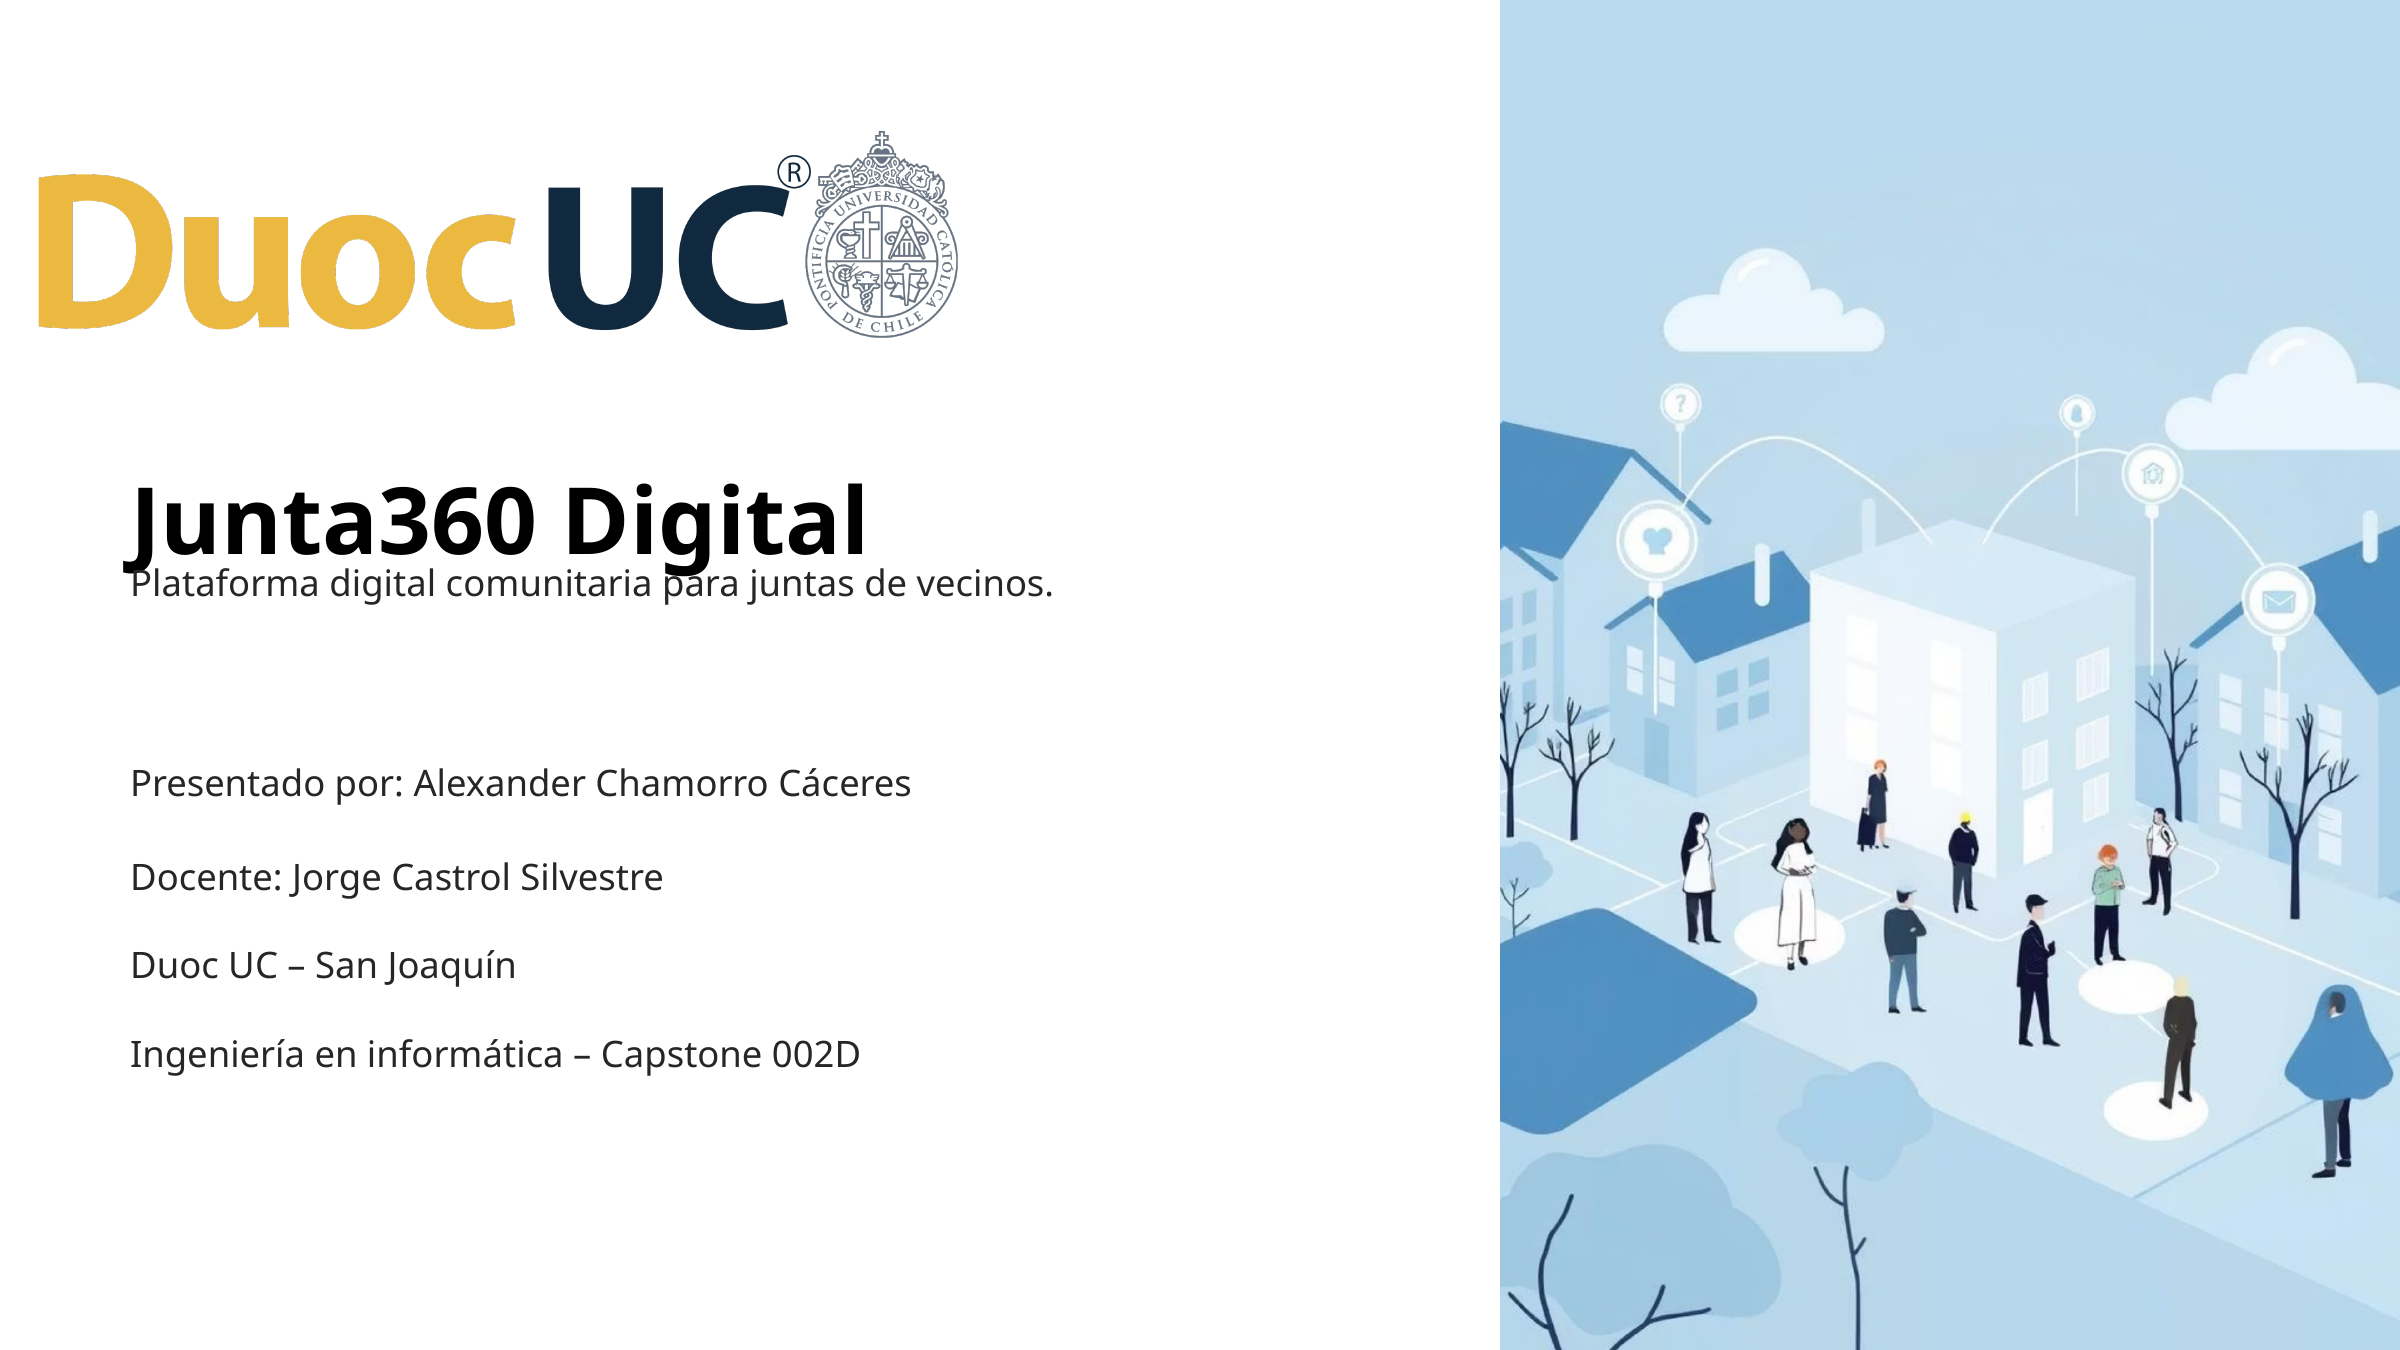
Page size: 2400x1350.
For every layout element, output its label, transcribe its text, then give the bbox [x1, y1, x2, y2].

text_box Plataforma digital comunitaria para juntas de vecinos. [130, 544, 1370, 604]
picture [1499, 0, 2400, 1350]
text_box Docente: Jorge Castrol Silvestre [130, 838, 1370, 898]
picture [3, 0, 958, 338]
text_box Junta360 Digital [130, 457, 1061, 544]
text_box Ingeniería en informática – Capstone 002D [130, 1015, 1370, 1076]
text_box Duoc UC – San Joaquín [130, 926, 1370, 987]
text_box Presentado por: Alexander Chamorro Cáceres [130, 743, 1370, 804]
